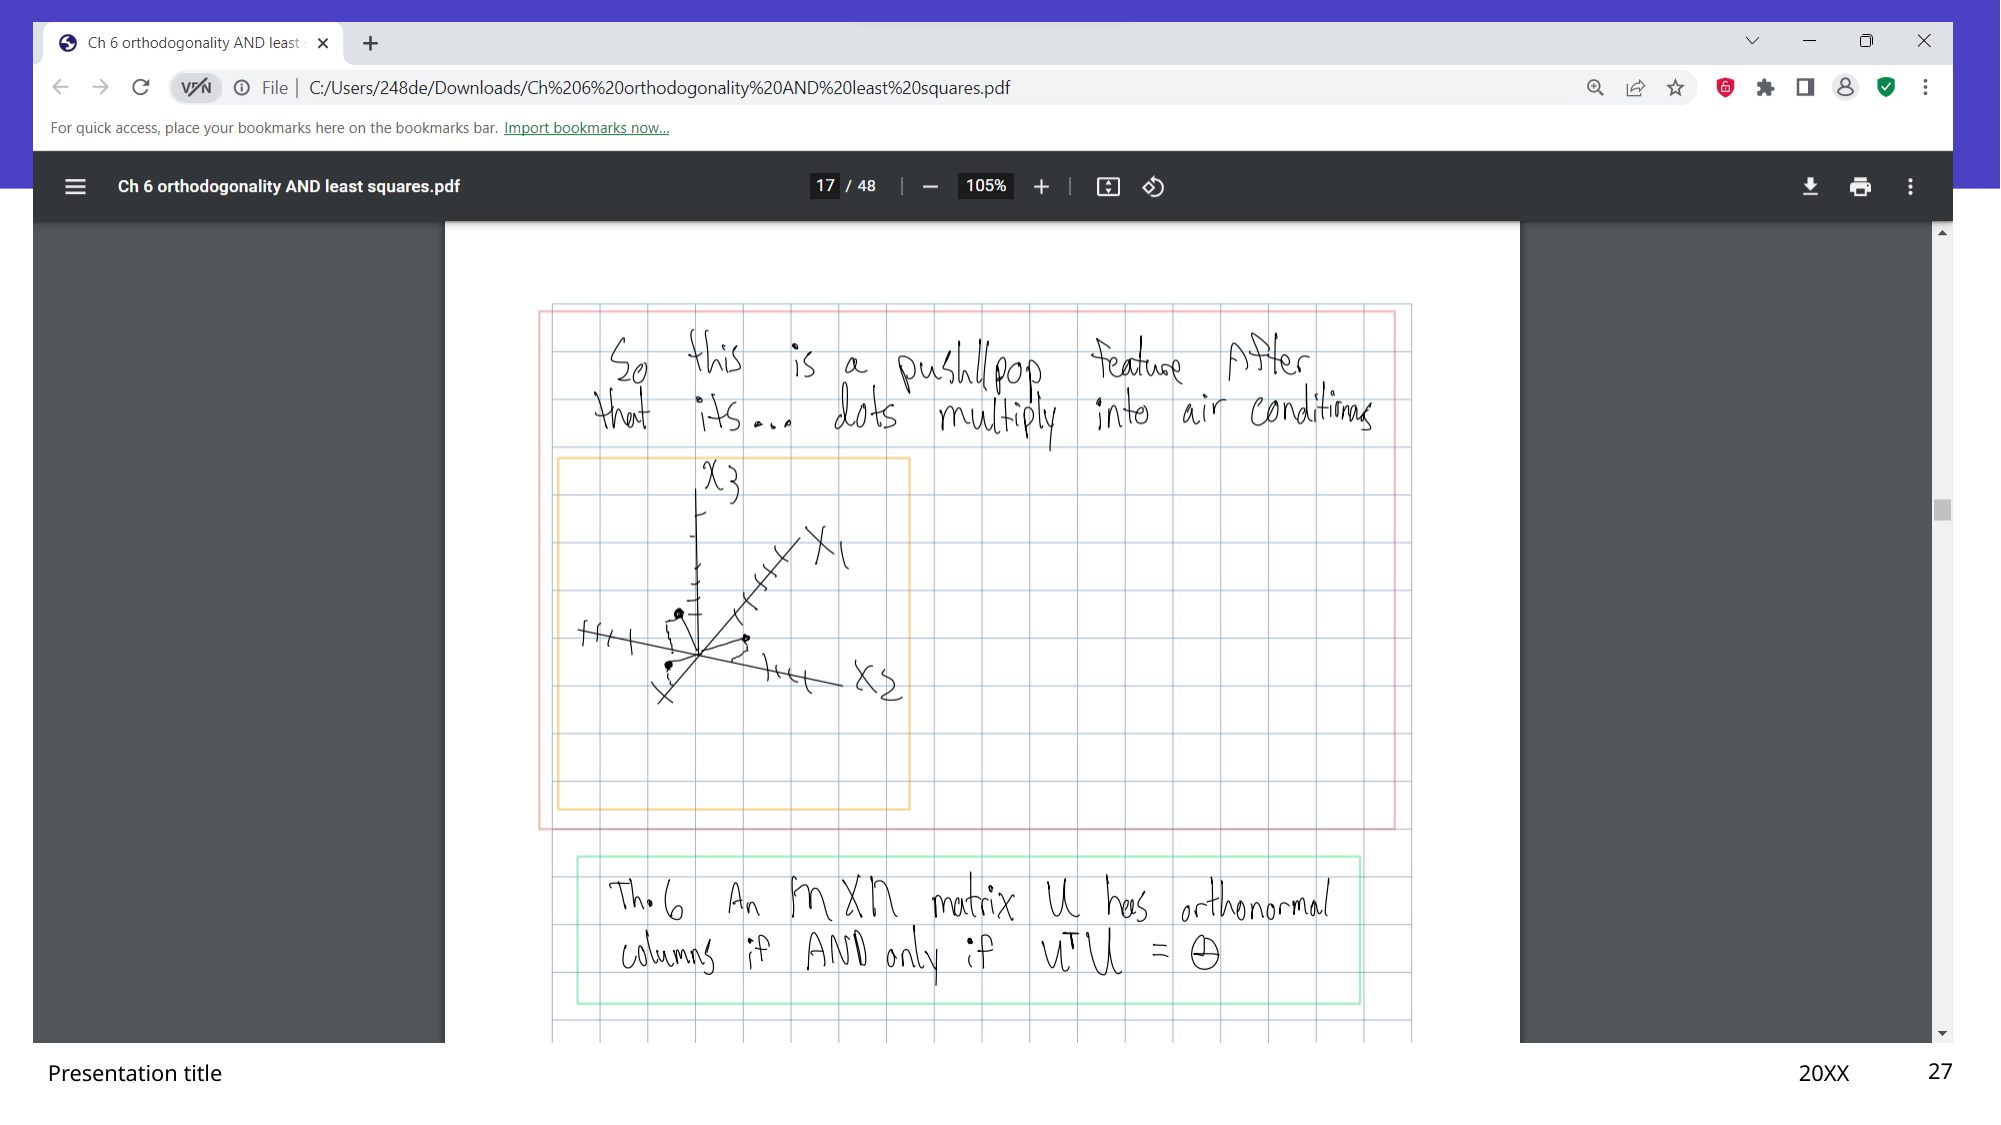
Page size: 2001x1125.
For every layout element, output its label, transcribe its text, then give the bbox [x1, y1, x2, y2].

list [32, 22, 1953, 1043]
footer Presentation title [33, 1043, 827, 1103]
slide_number 27 [1864, 1042, 1968, 1103]
slide_number 20XX [1150, 1043, 1864, 1103]
